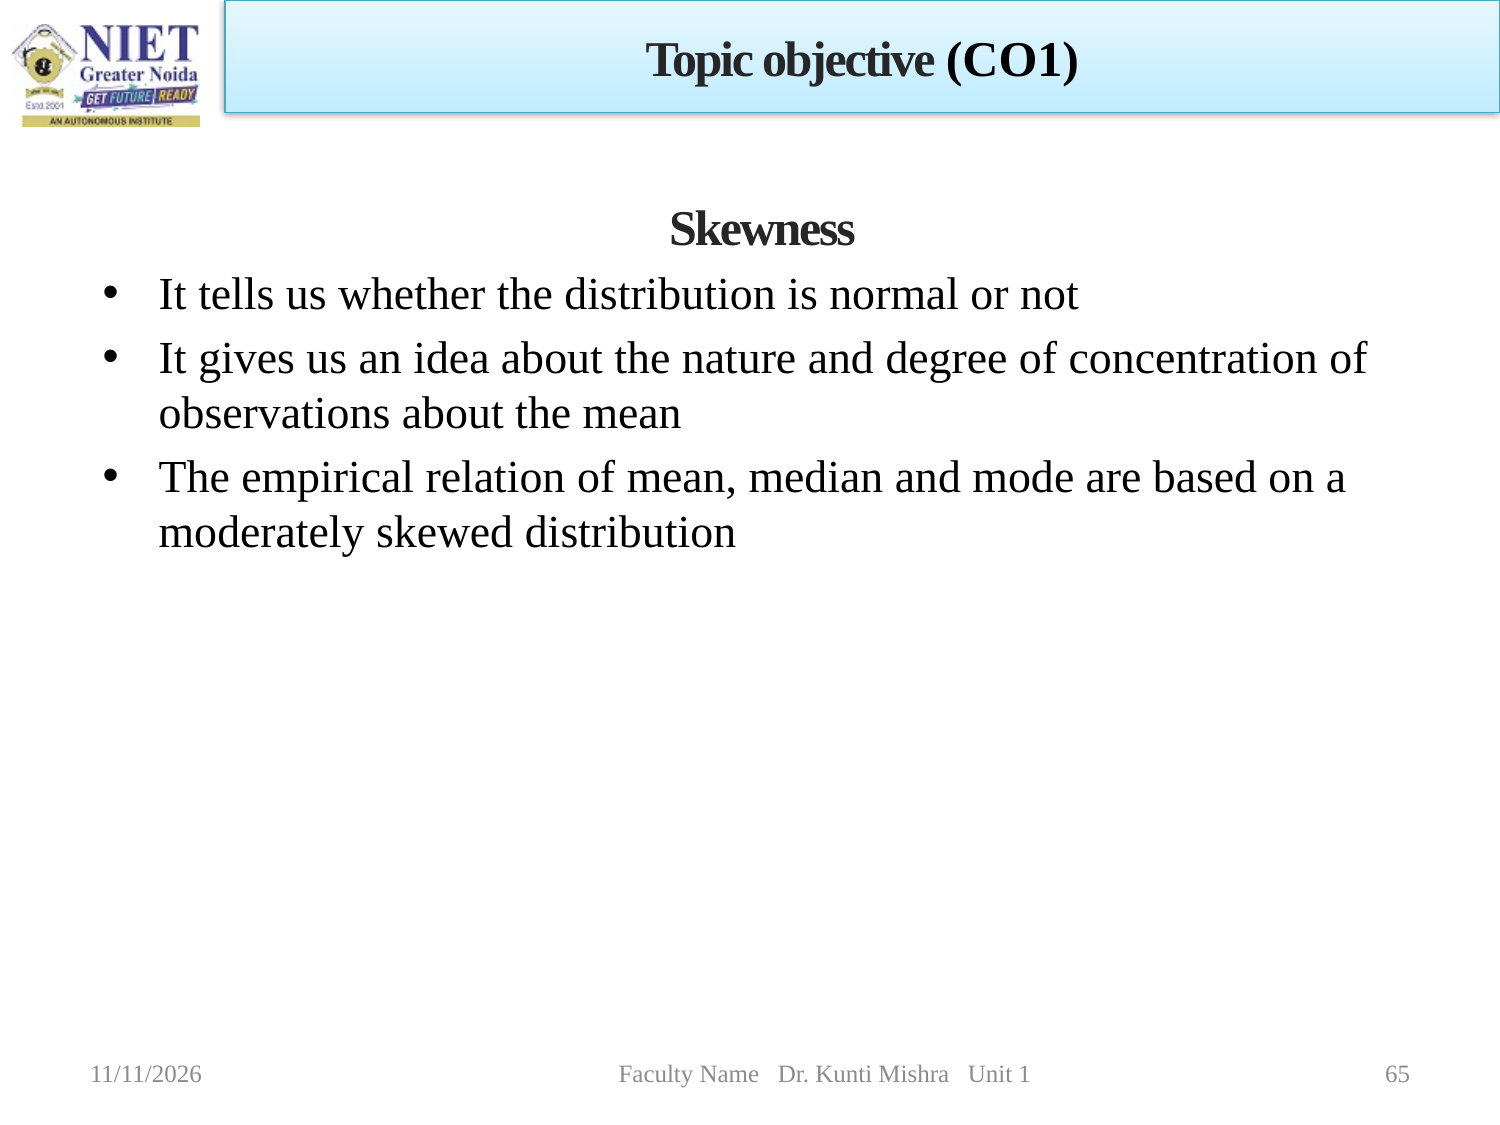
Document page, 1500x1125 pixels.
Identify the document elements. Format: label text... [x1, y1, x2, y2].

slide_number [75, 1042, 412, 1103]
footer Faculty Name Dr. Kunti Mishra Unit 1 [412, 1042, 1074, 1103]
picture [12, 24, 200, 127]
text_box Topic objective (CO1) [224, 0, 1500, 113]
slide_number 65 [1074, 1042, 1425, 1103]
list Skewness It tells us whether the distribution is normal or not It gives us an idea about the nature and degree of concentration of observations about the mean The empirical relation of mean, median and mode are based on a moderately skewed distribution [87, 187, 1438, 930]
